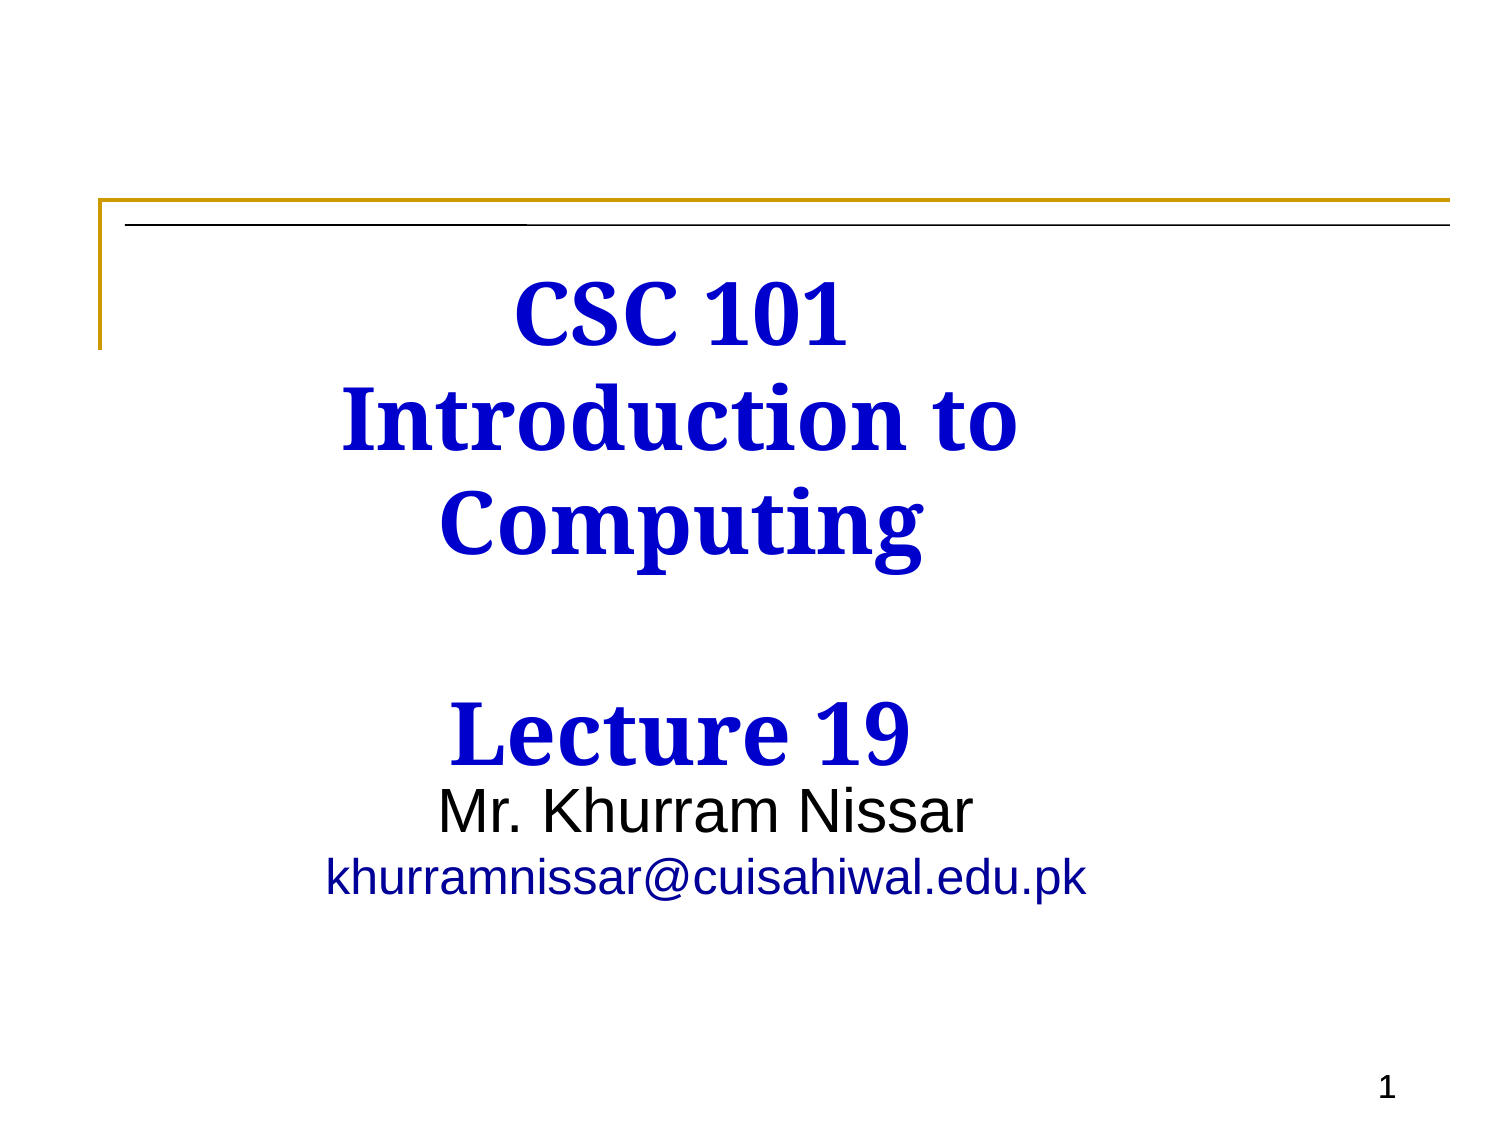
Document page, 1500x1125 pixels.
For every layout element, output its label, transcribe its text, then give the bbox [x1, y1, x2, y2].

subtitle Mr. Khurram Nissar khurramnissar@cuisahiwal.edu.pk [237, 762, 1176, 938]
title CSC 101 Introduction to Computing Lecture 19 [149, 249, 1213, 713]
text_box 1 [1312, 1038, 1412, 1113]
